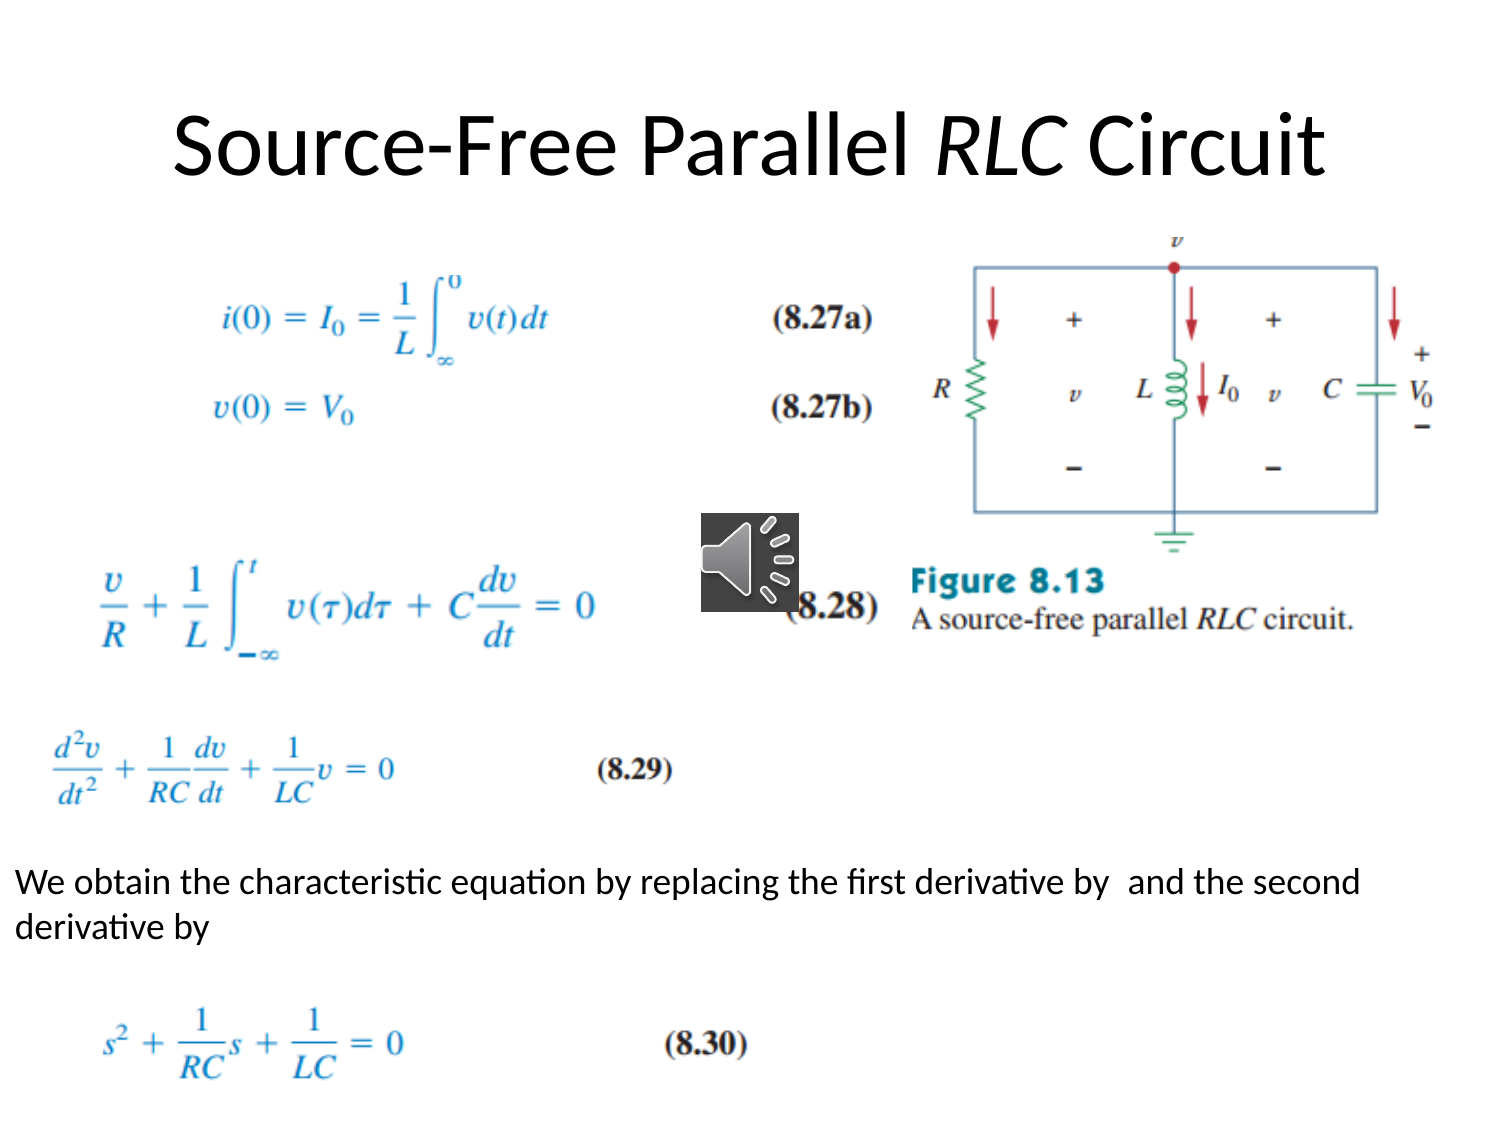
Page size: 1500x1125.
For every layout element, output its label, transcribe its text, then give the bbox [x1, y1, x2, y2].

title Source-Free Parallel RLC Circuit [75, 45, 1425, 233]
picture [79, 987, 779, 1101]
picture [6, 237, 1451, 676]
picture [8, 724, 701, 821]
